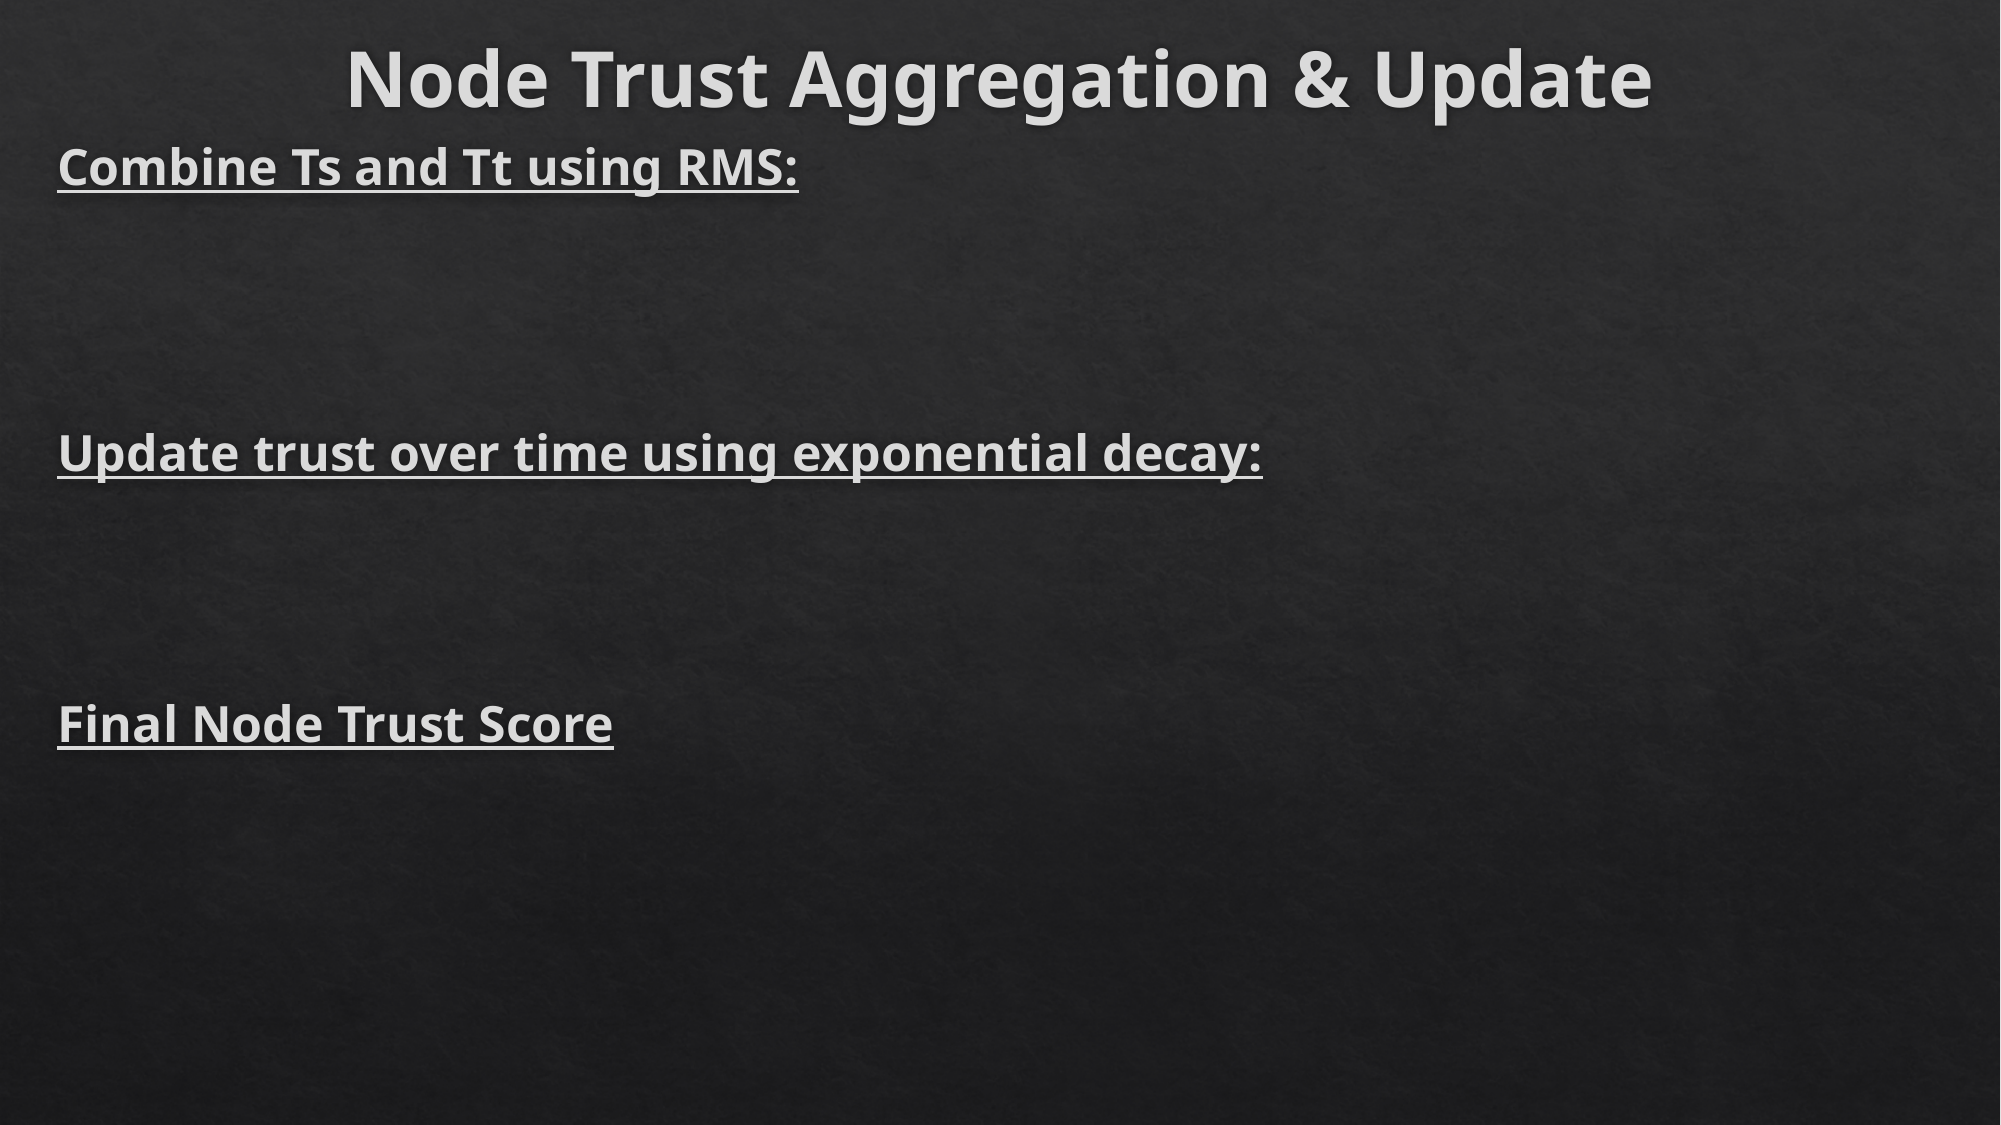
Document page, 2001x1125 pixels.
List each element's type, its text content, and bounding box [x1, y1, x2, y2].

title Node Trust Aggregation & Update [174, 22, 1825, 131]
